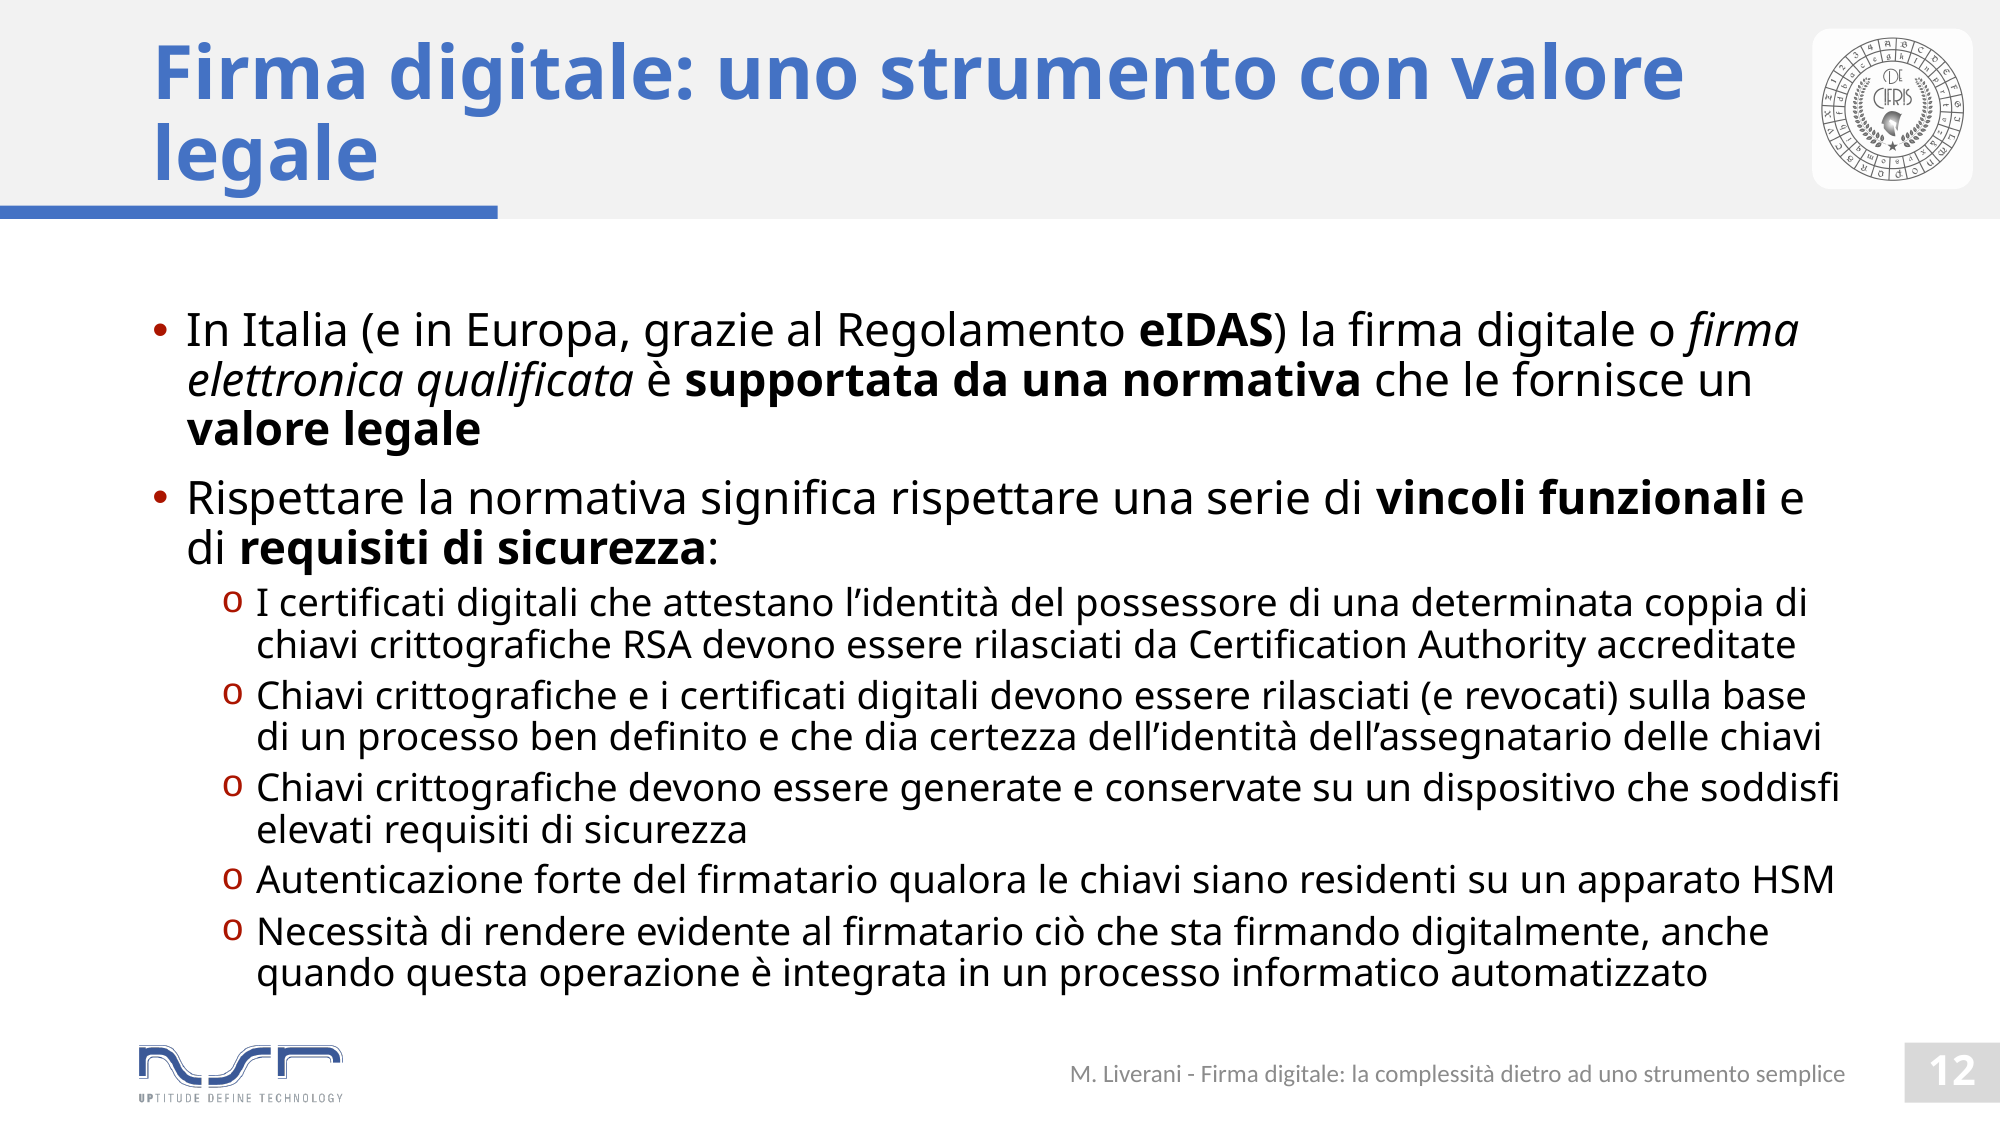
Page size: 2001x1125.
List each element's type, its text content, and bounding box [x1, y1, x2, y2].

title Firma digitale: uno strumento con valore legale [137, 7, 1863, 205]
list In Italia (e in Europa, grazie al Regolamento eIDAS) la firma digitale o firma elettronica qualificata è supportata da una normativa che le fornisce un valore legale Rispettare la normativa significa rispettare una serie di vincoli funzionali e di requisiti di sicurezza: I certificati digitali che attestano l’identità del possessore di una determinata coppia di chiavi crittografiche RSA devono essere rilasciati da Certification Authority accreditate Chiavi crittografiche e i certificati digitali devono essere rilasciati (e revocati) sulla base di un processo ben definito e che dia certezza dell’identità dell’assegnatario delle chiavi Chiavi crittografiche devono essere generate e conservate su un dispositivo che soddisfi elevati requisiti di sicurezza Autenticazione forte del firmatario qualora le chiavi siano residenti su un apparato HSM Necessità di rendere evidente al firmatario ciò che sta firmando digitalmente, anche quando questa operazione è integrata in un processo informatico automatizzato [137, 299, 1863, 1014]
slide_number 11 [1904, 1042, 2000, 1103]
footer M. Liverani - Firma digitale: la complessità dietro ad uno strumento semplice [662, 1042, 1863, 1103]
picture [1863, 28, 1973, 190]
picture [137, 1042, 346, 1105]
